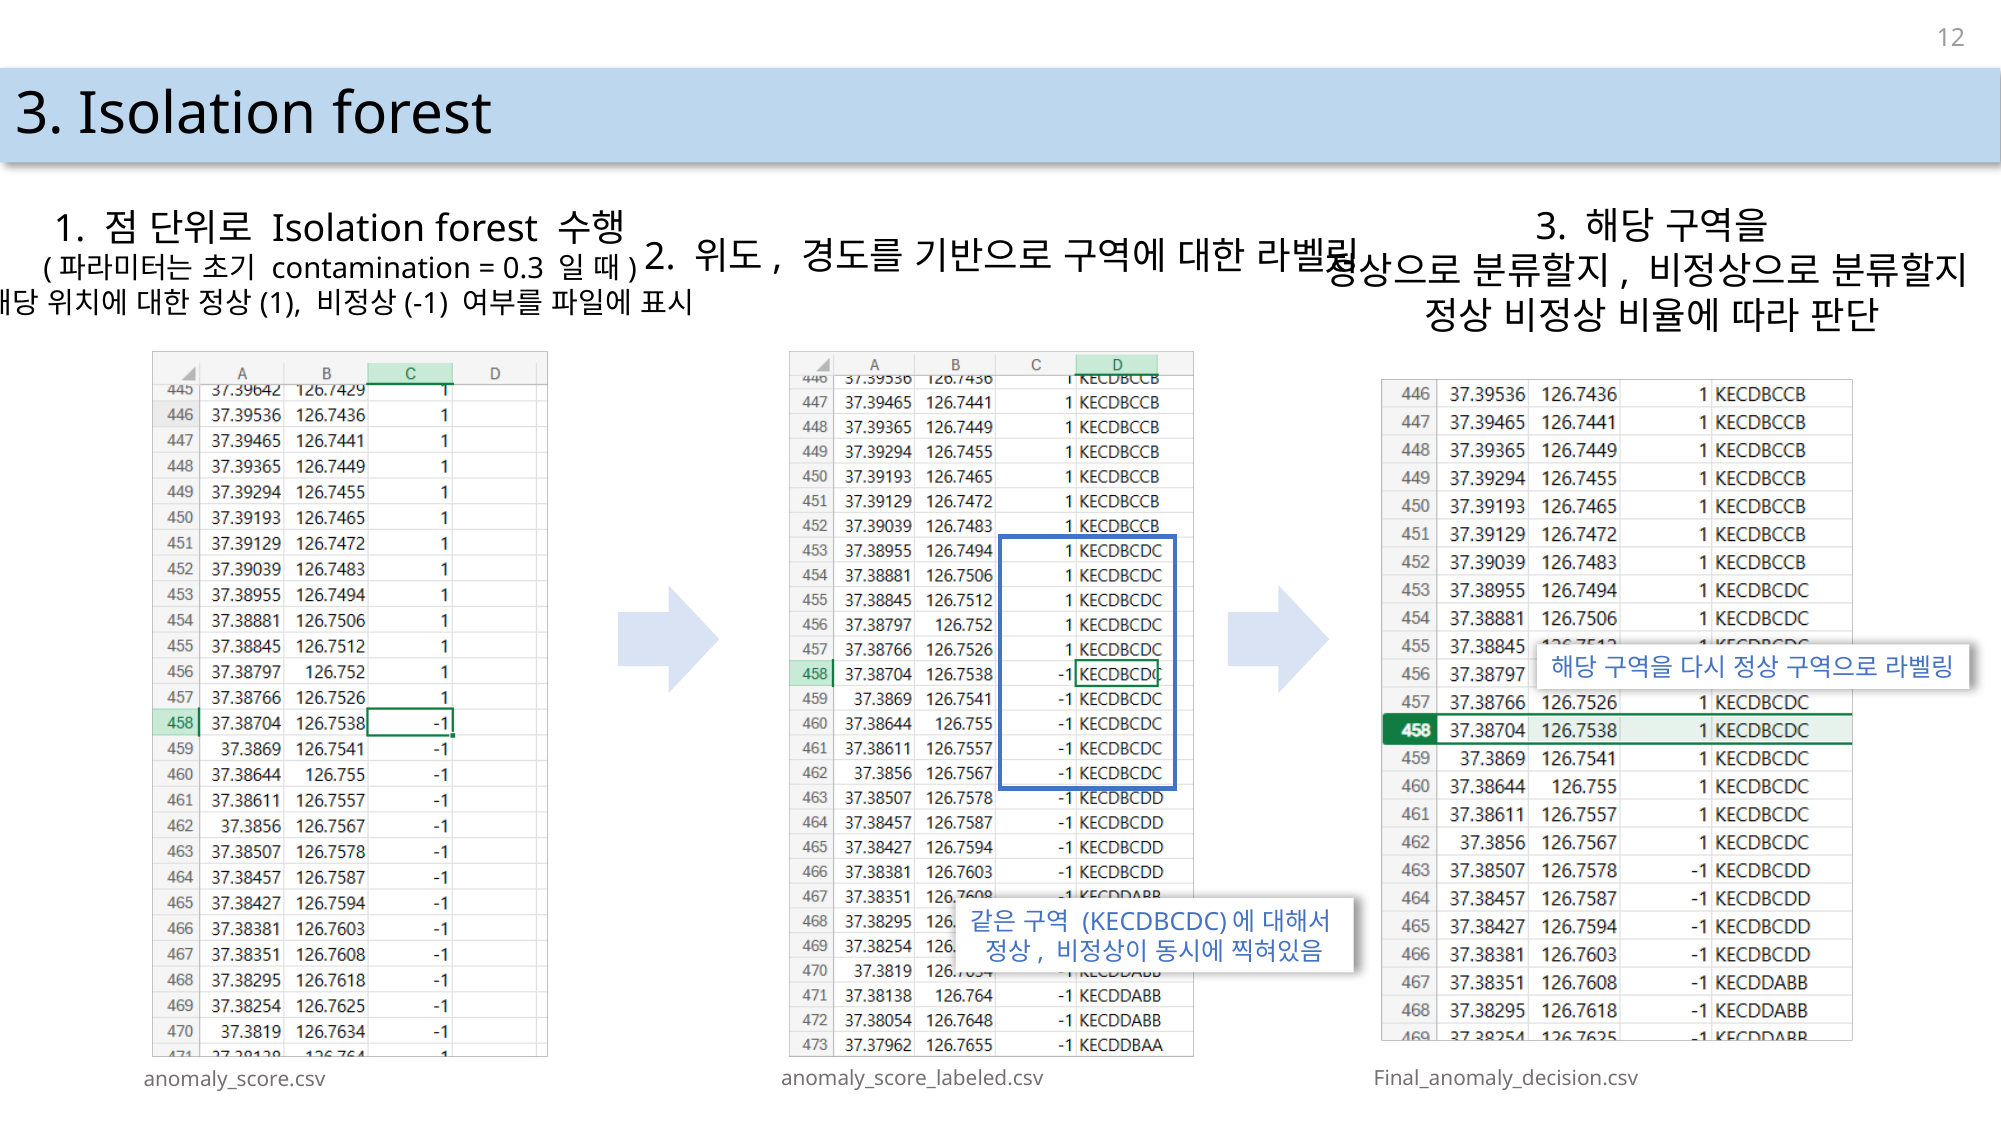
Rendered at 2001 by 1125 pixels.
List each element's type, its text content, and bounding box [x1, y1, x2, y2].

text_box 해당 구역을 다시 정상 구역으로 라벨링 [1855, 644, 1970, 689]
text_box Final_anomaly_decision.csv [1359, 1056, 1654, 1097]
text_box [616, 582, 721, 696]
picture [150, 349, 550, 1059]
text_box 같은 구역 (KECDBCDC)에 대해서 정상, 비정상이 동시에 찍혀있음 [1196, 897, 1354, 973]
text_box [1226, 582, 1331, 696]
title 3. Isolation forest [0, 53, 1725, 177]
text_box anomaly_score_labeled.csv [766, 1056, 1058, 1097]
text_box anomaly_score.csv [128, 1058, 341, 1099]
text_box 1. 점 단위로 Isolation forest 수행 (파라미터는 초기 contamination = 0.3 일 때) 해당 위치에 대한 정상(1), 비정상(-1) 여부를 파일에 표시 [0, 196, 710, 327]
text_box 2. 위도, 경도를 기반으로 구역에 대한 라벨링 [629, 224, 1309, 285]
slide_number 12 [1530, 8, 1981, 68]
picture [786, 349, 1196, 1059]
text_box 3. 해당 구역을 정상으로 분류할지, 비정상으로 분류할지 정상 비정상 비율에 따라 판단 [1309, 194, 1995, 344]
picture [1378, 377, 1855, 1043]
